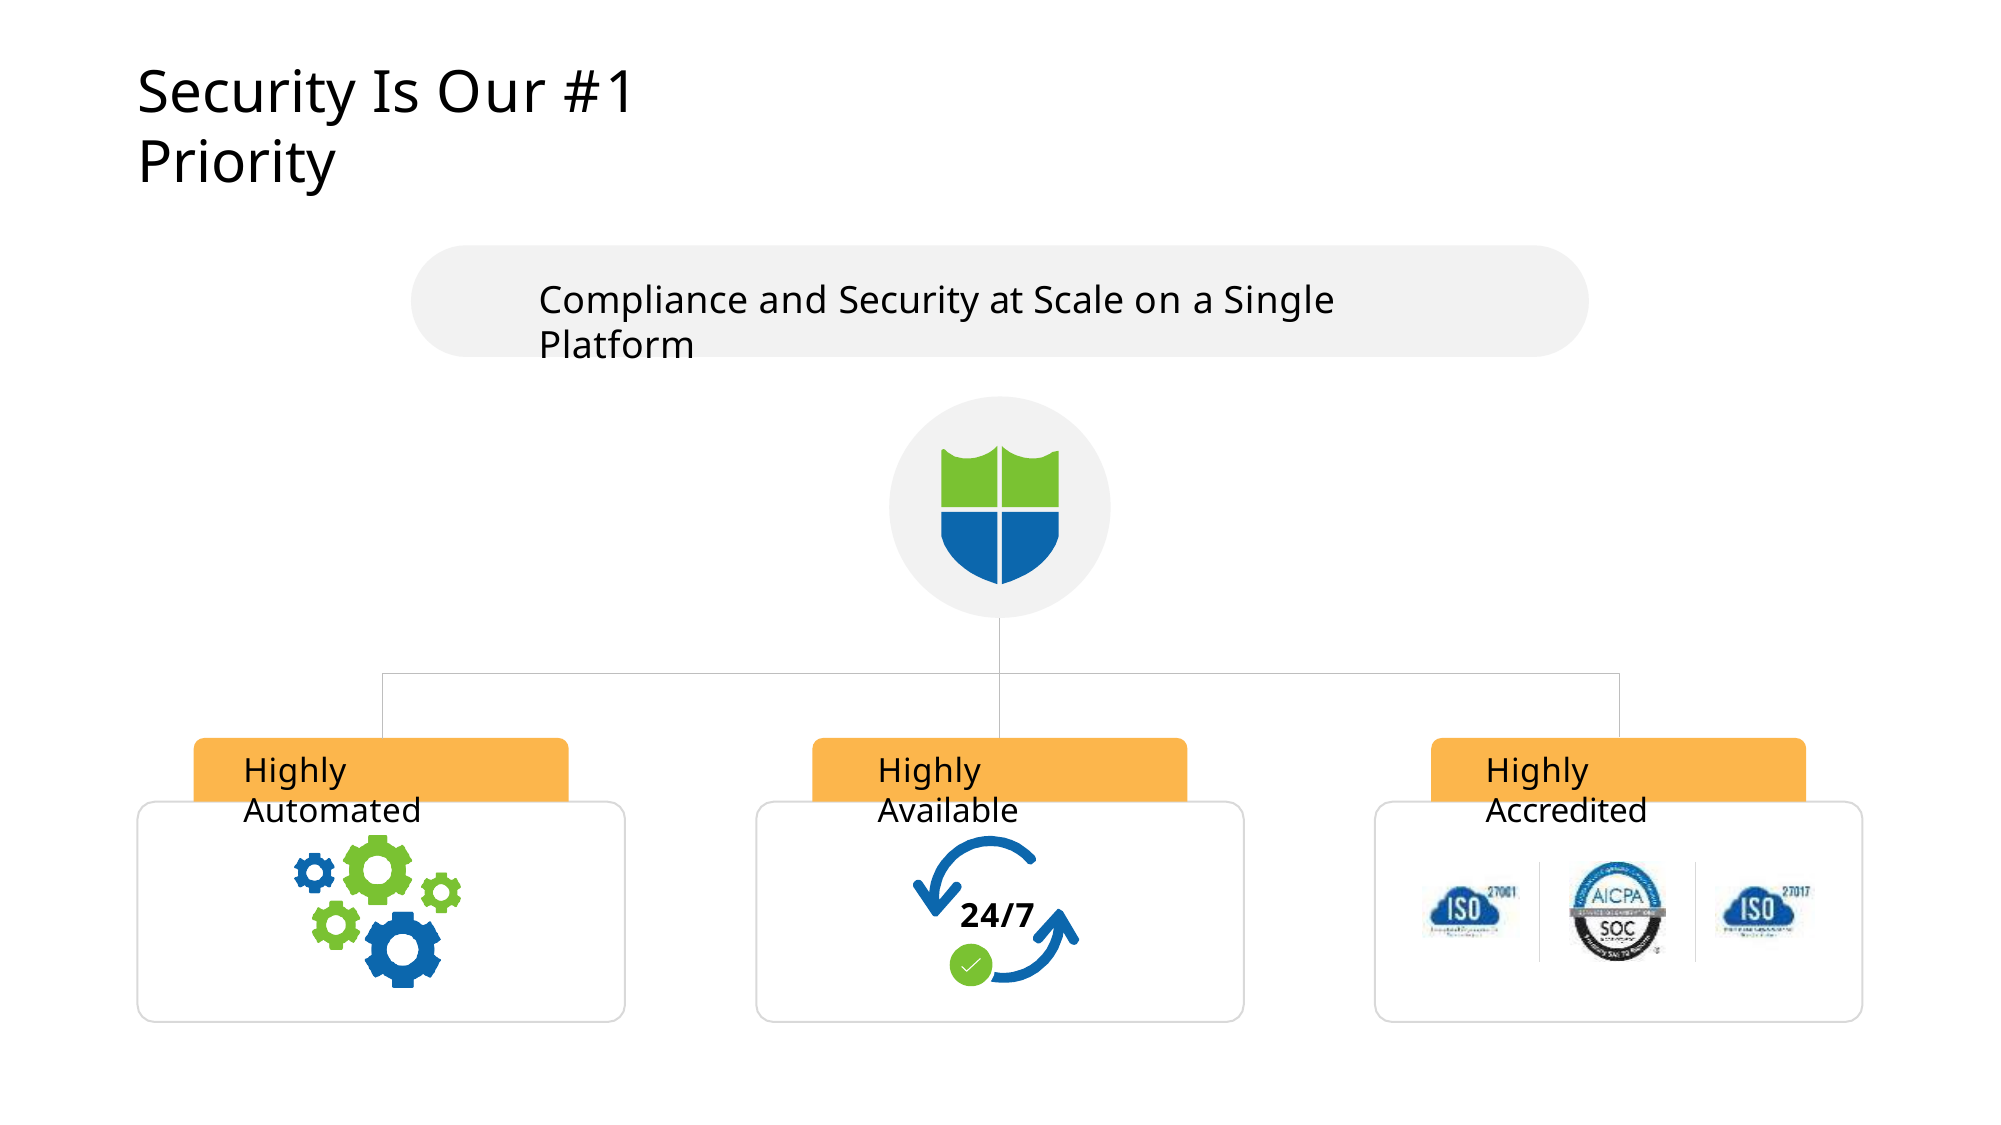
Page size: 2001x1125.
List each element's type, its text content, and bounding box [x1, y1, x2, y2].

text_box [294, 835, 376, 988]
text_box Compliance and Security at Scale on a Single Platform [536, 274, 1464, 367]
text_box [410, 245, 1589, 357]
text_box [1373, 737, 1864, 1024]
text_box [1625, 835, 1816, 988]
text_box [381, 617, 1621, 992]
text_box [136, 396, 1112, 1024]
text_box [754, 1000, 1245, 1024]
title Security Is Our #1 Priority [135, 51, 819, 242]
